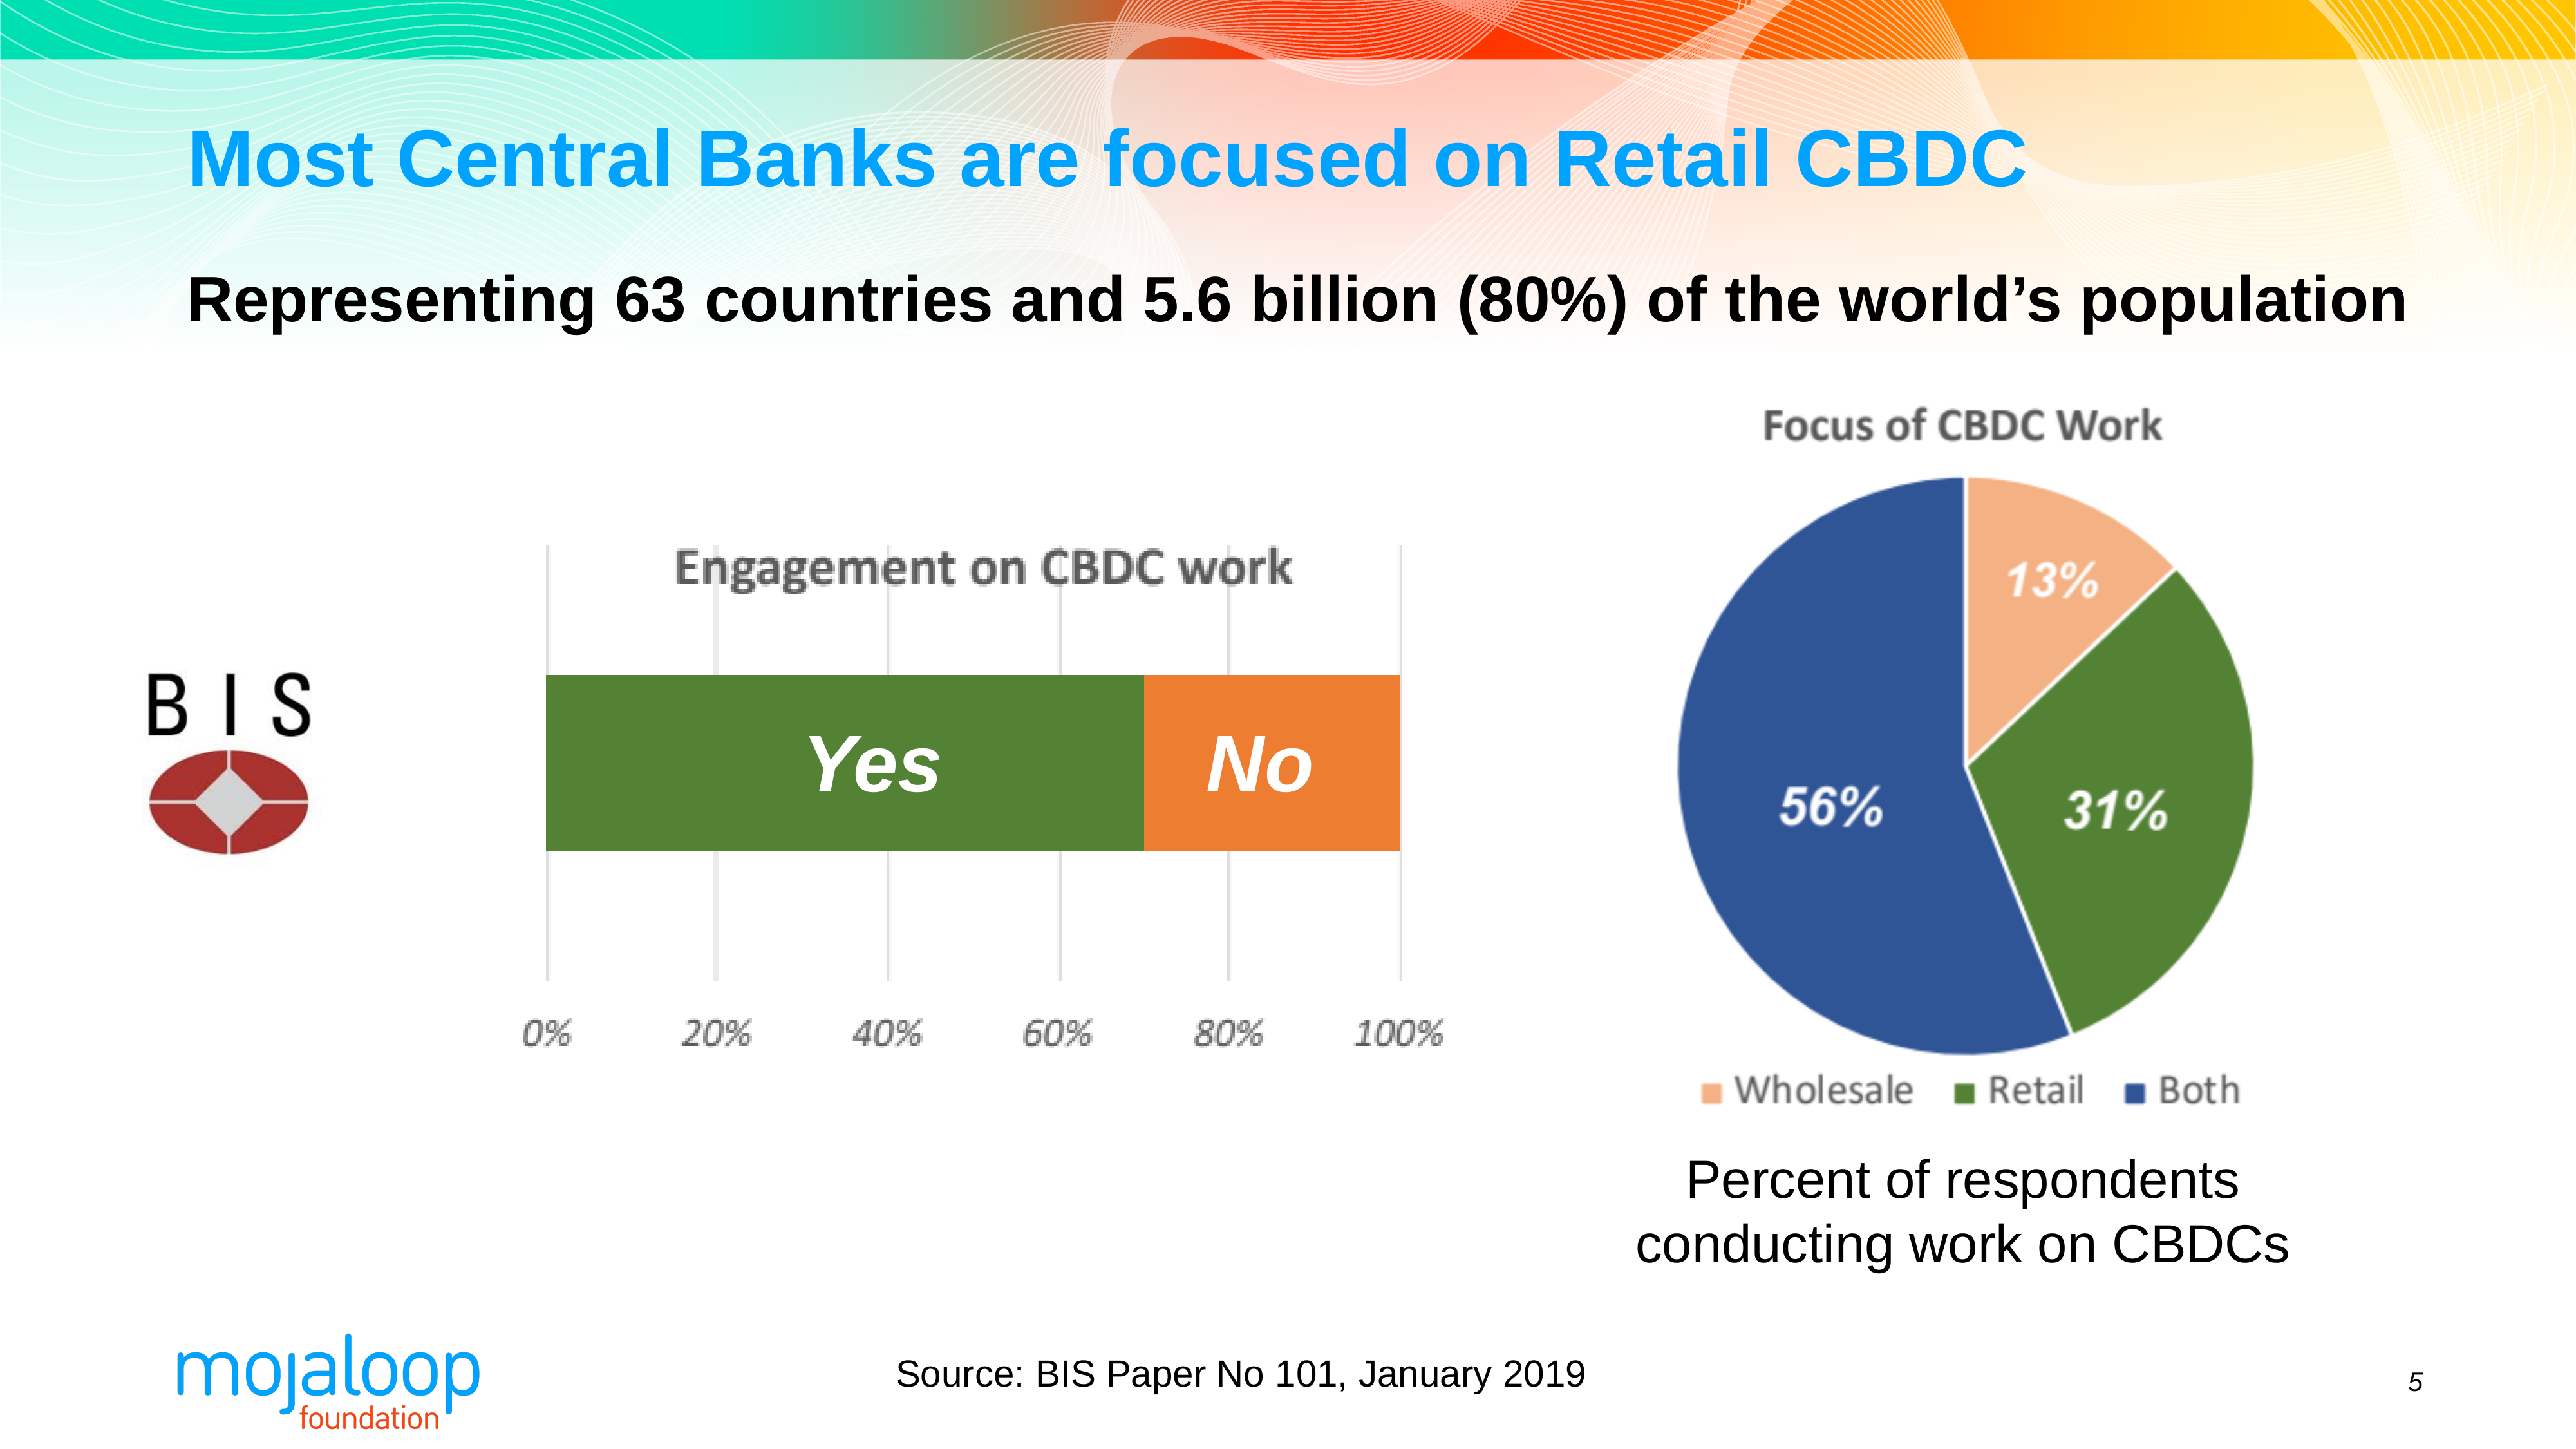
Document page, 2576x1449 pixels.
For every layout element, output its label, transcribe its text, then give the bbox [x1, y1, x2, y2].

title Most Central Banks are focused on Retail CBDC [177, 77, 2399, 244]
picture [0, 375, 2576, 1449]
picture [0, 0, 2576, 59]
text_box Percent of respondents conducting work on CBDCs [1549, 1140, 2378, 1278]
list Representing 63 countries and 5.6 billion (80%) of the world’s population [177, 261, 2489, 489]
text_box Source: BIS Paper No 101, January 2019 [886, 1344, 1597, 1399]
